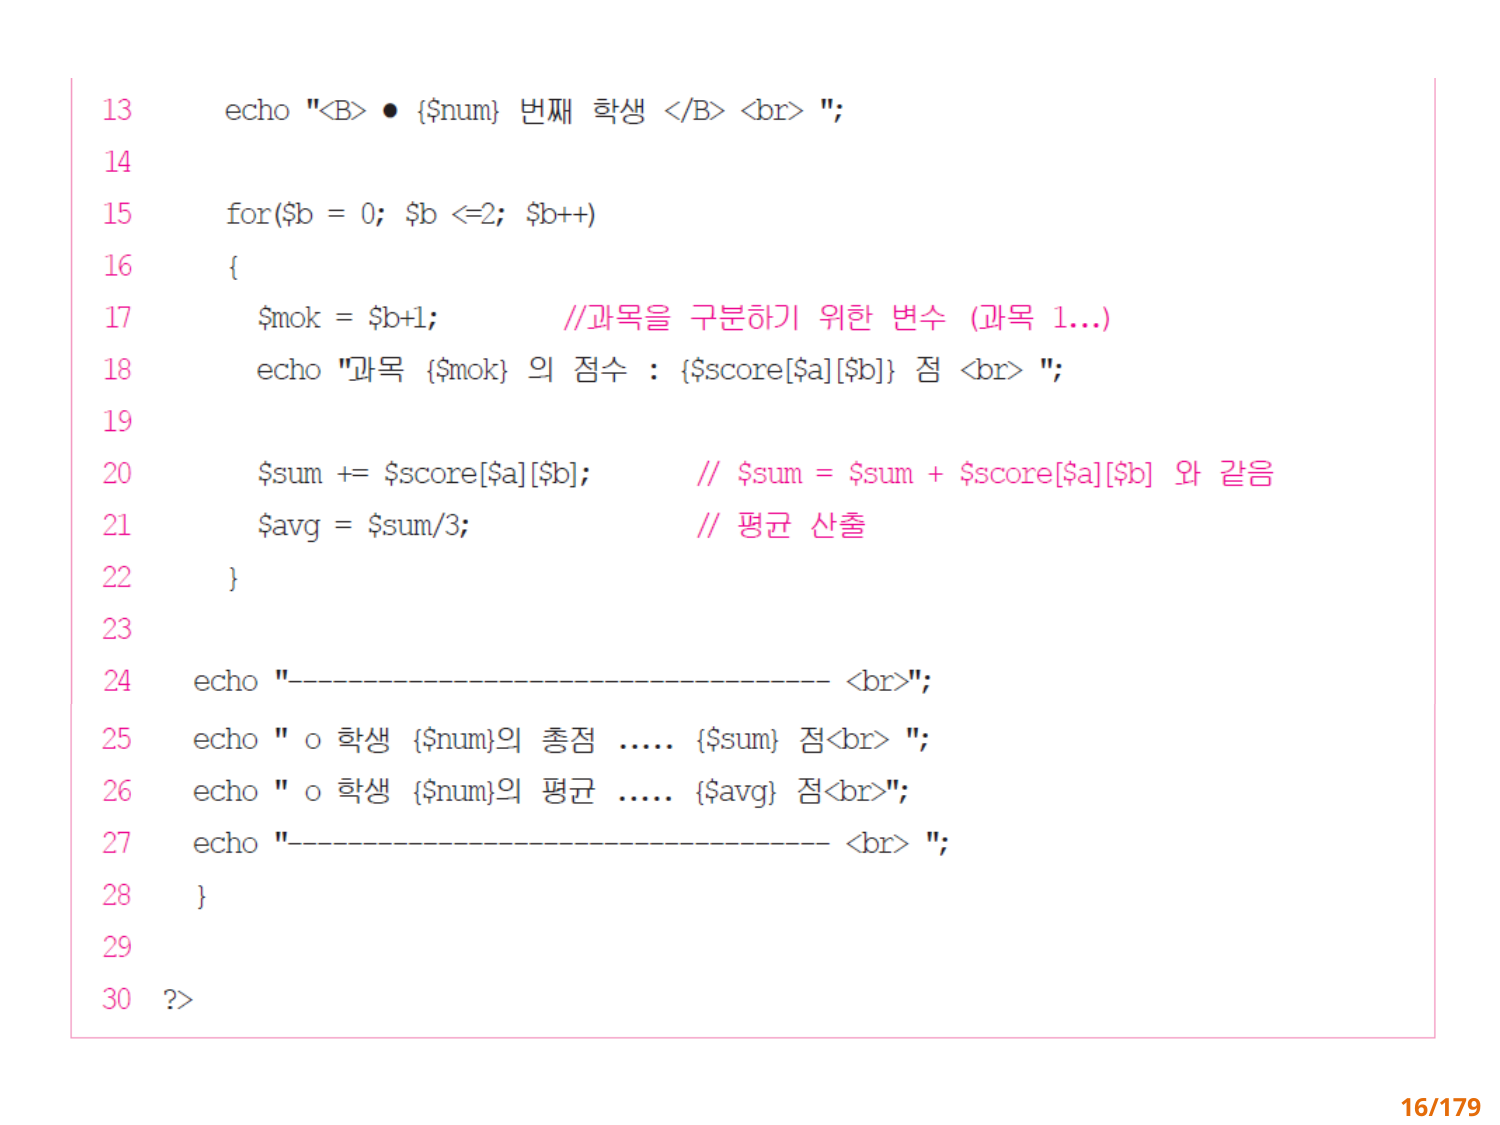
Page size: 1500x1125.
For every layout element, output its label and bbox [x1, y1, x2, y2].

text_box [50, 77, 1455, 1057]
